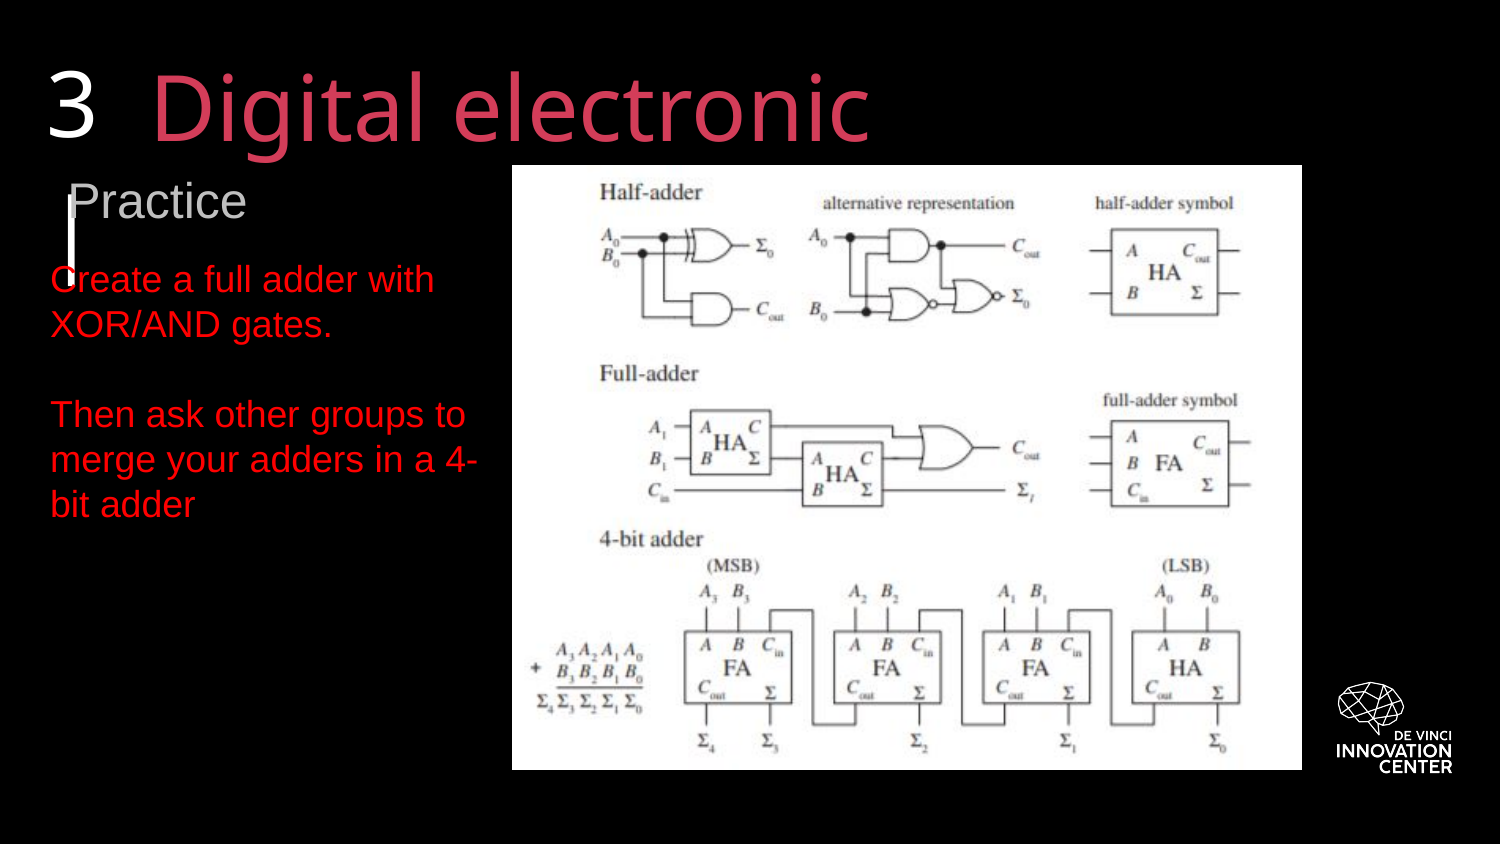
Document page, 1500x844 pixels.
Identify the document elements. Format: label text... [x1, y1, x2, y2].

text_box Practice [52, 150, 554, 248]
picture [1320, 656, 1471, 807]
list Digital electronic [115, 18, 996, 164]
picture [512, 164, 1302, 770]
list 3| [12, 14, 144, 147]
text_box Create a full adder with XOR/AND gates. Then ask other groups to merge your adders in a 4-bit adder [35, 247, 497, 798]
